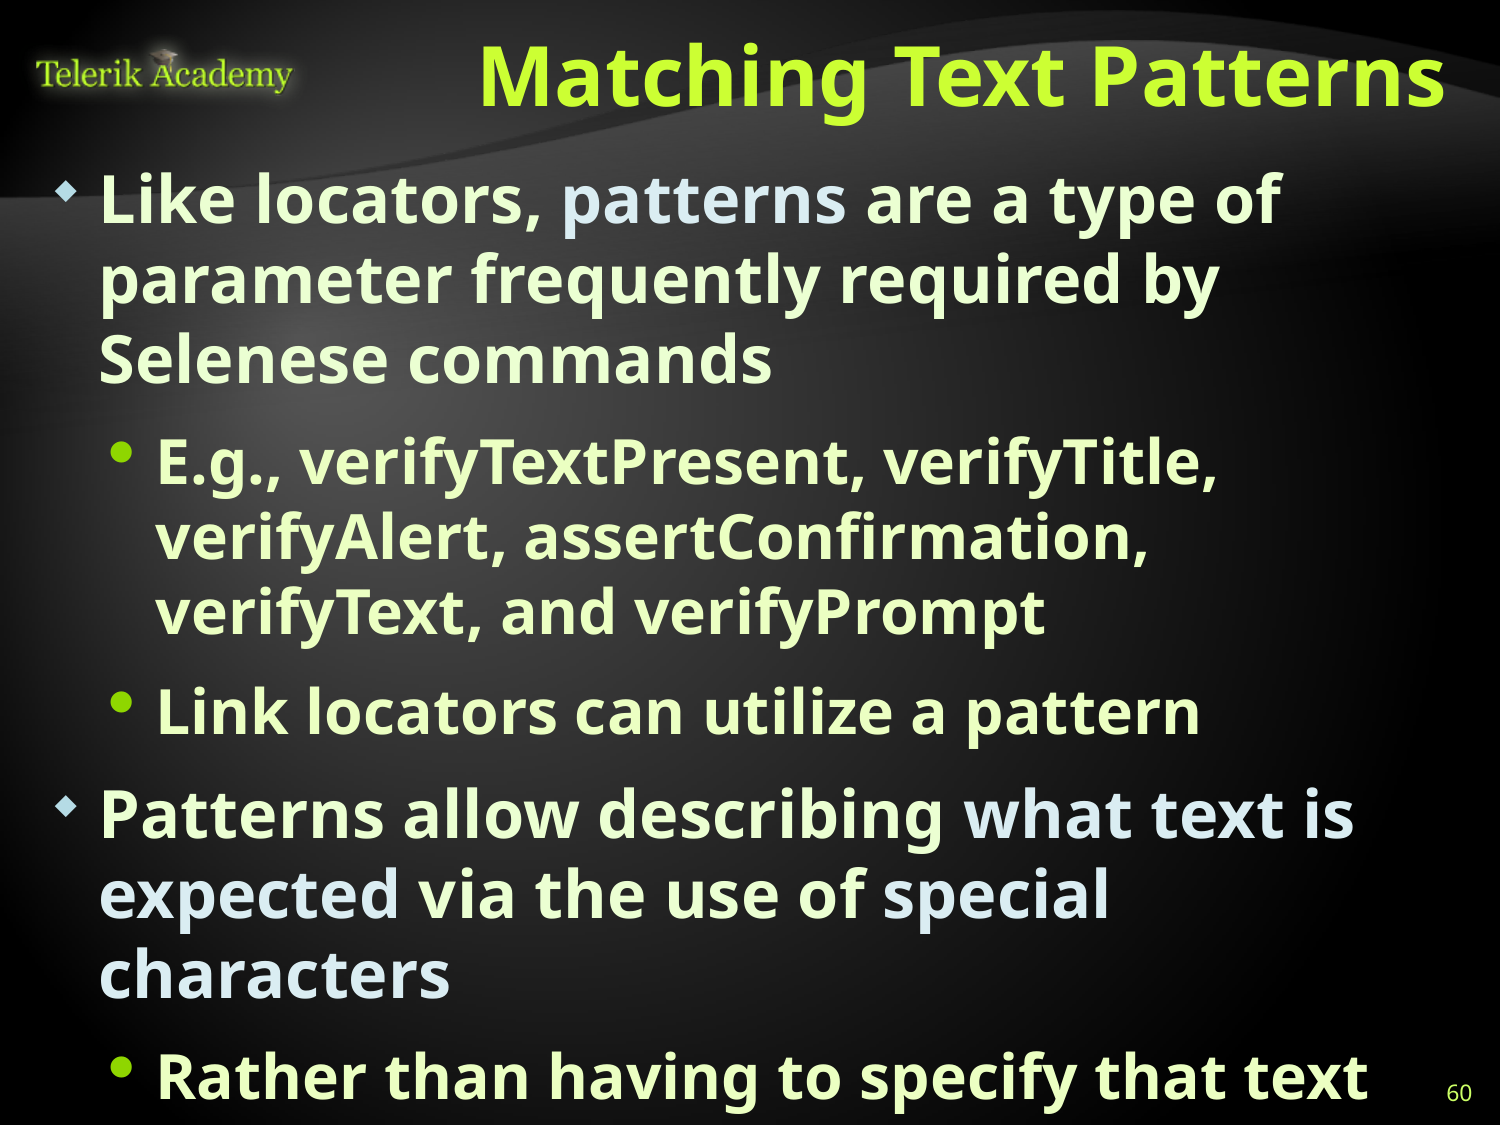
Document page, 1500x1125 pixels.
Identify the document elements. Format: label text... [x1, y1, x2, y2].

title Matching Text Patterns [300, 12, 1463, 149]
slide_number 60 [1412, 1074, 1488, 1113]
list Like locators, patterns are a type of parameter frequently required by Selenese commands E.g., verifyTextPresent, verifyTitle, verifyAlert, assertConfirmation, verifyText, and verifyPrompt Link locators can utilize a pattern Patterns allow describing what text is expected via the use of special characters Rather than having to specify that text exactly [37, 149, 1463, 1100]
picture [0, 0, 1500, 1125]
